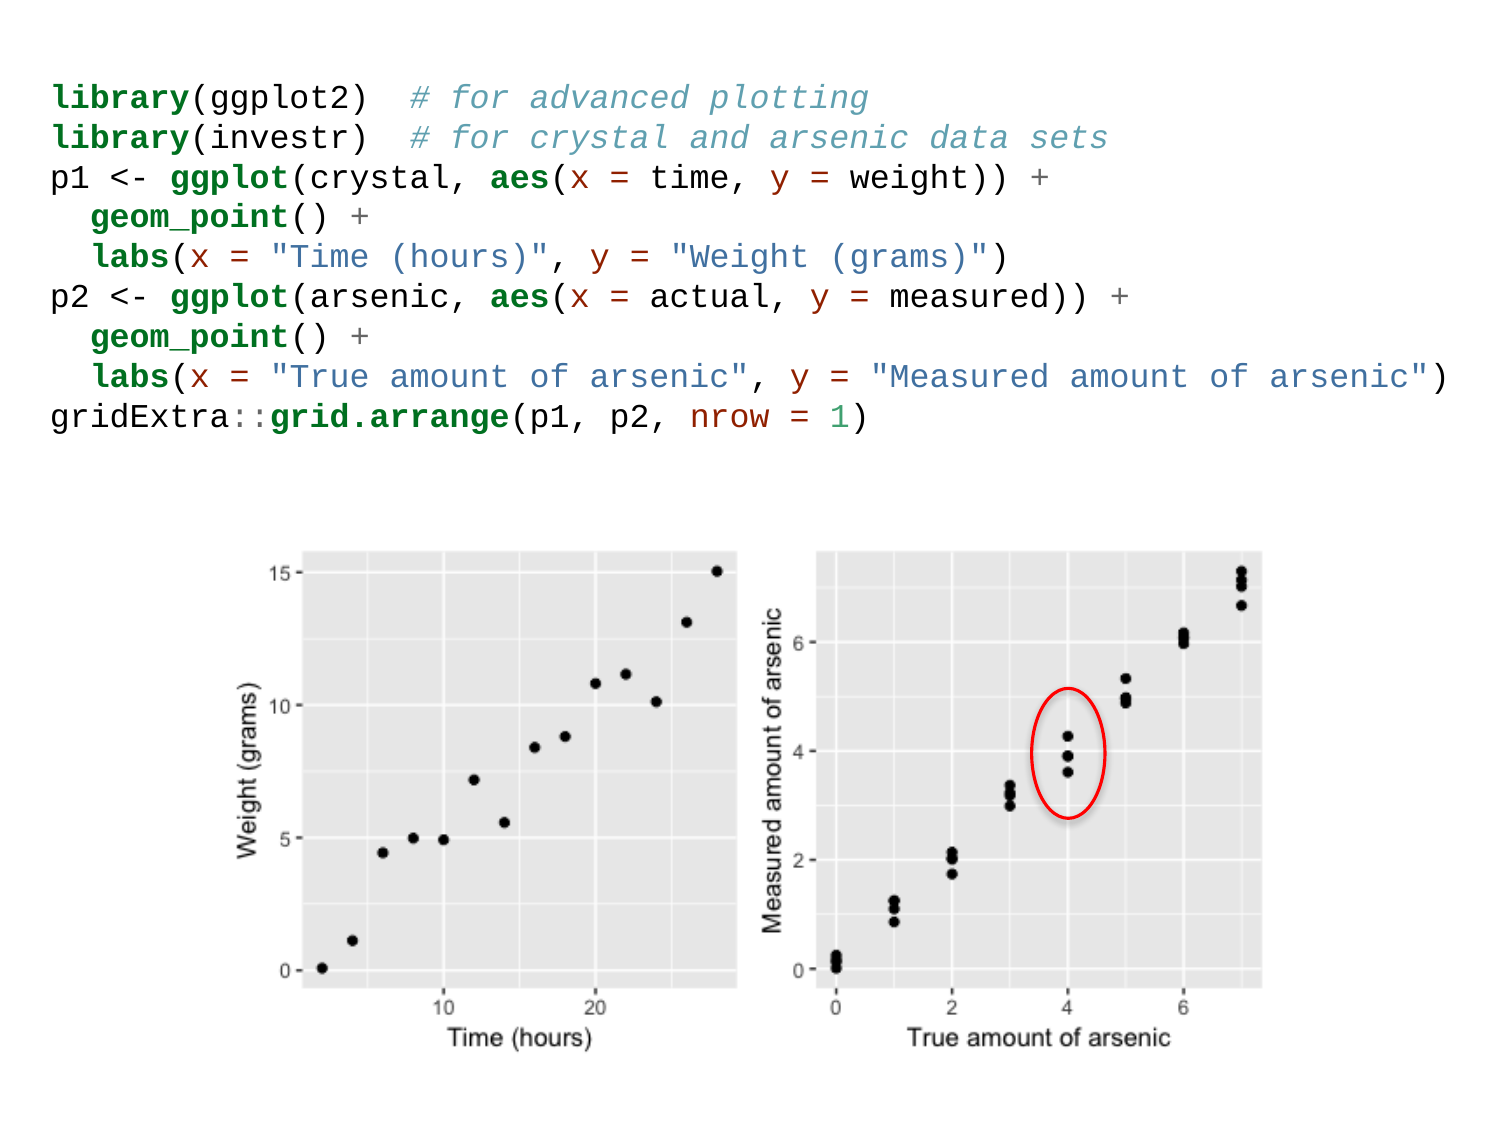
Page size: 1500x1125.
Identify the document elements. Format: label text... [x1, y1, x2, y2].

text_box library(ggplot2) # for advanced plotting library(investr) # for crystal and arsenic data sets p1 <- ggplot(crystal, aes(x = time, y = weight)) + geom_point() + labs(x = "Time (hours)", y = "Weight (grams)") p2 <- ggplot(arsenic, aes(x = actual, y = measured)) + geom_point() + labs(x = "True amount of arsenic", y = "Measured amount of arsenic") gridExtra::grid.arrange(p1, p2, nrow = 1) [35, 67, 1465, 487]
picture [224, 538, 1276, 1065]
